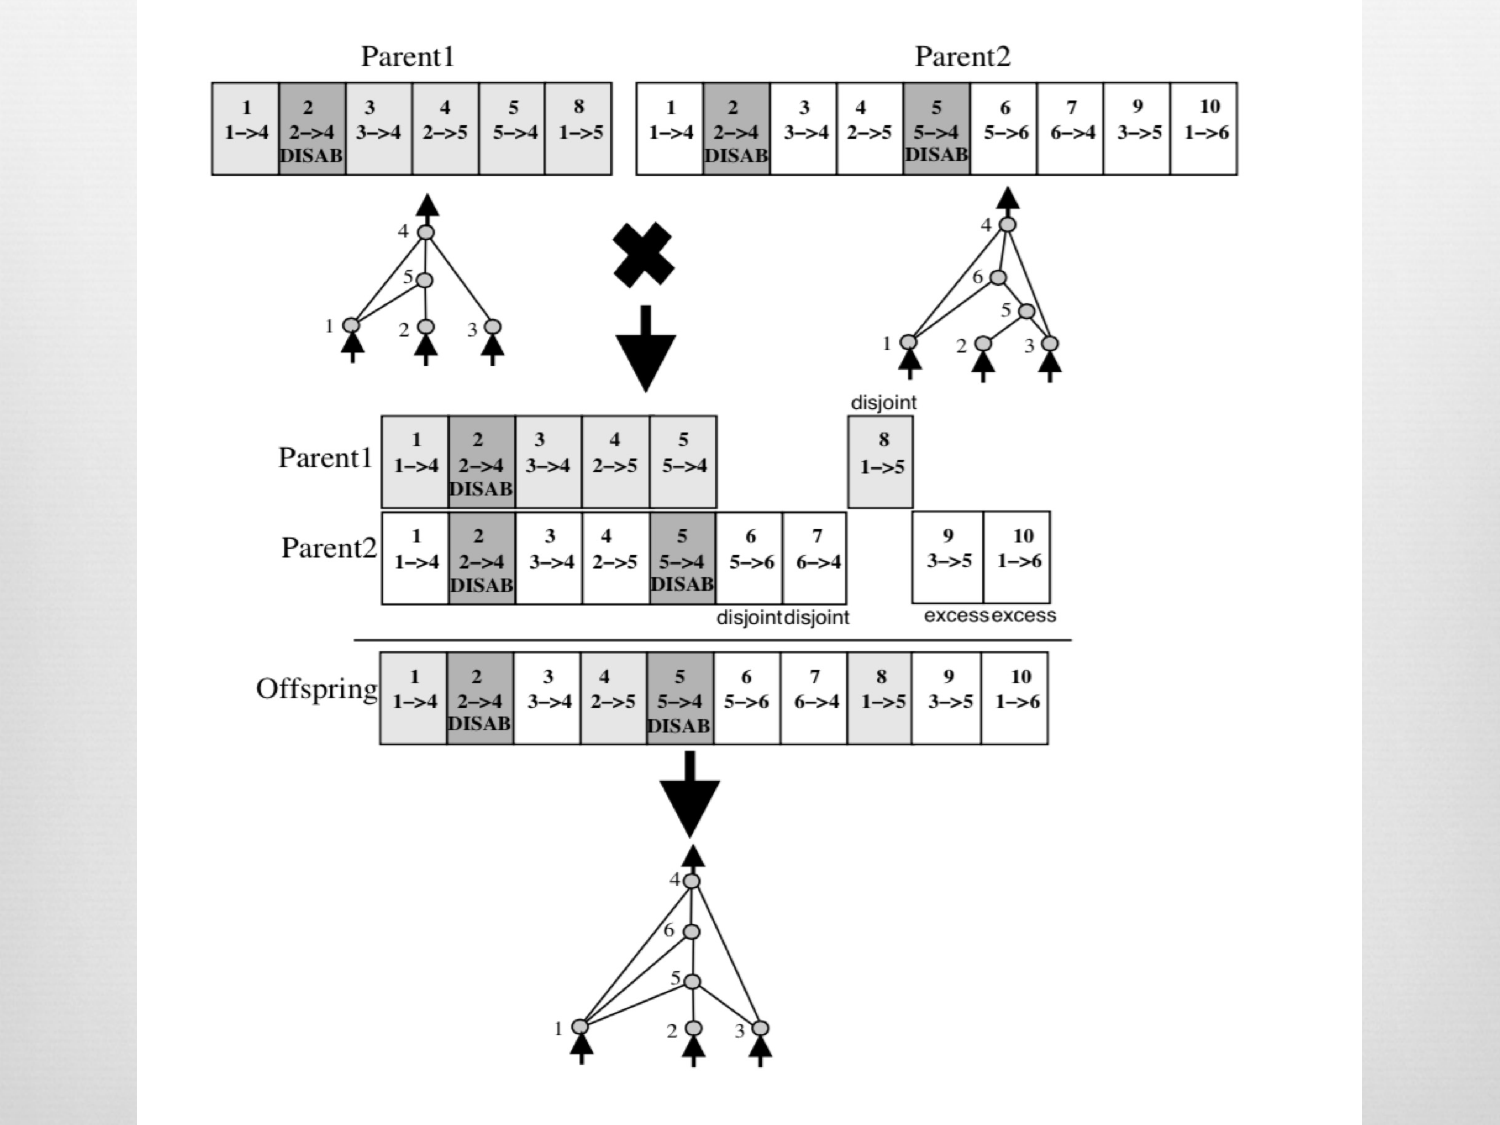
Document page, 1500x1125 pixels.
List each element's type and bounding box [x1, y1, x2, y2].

picture [136, 0, 1362, 1125]
